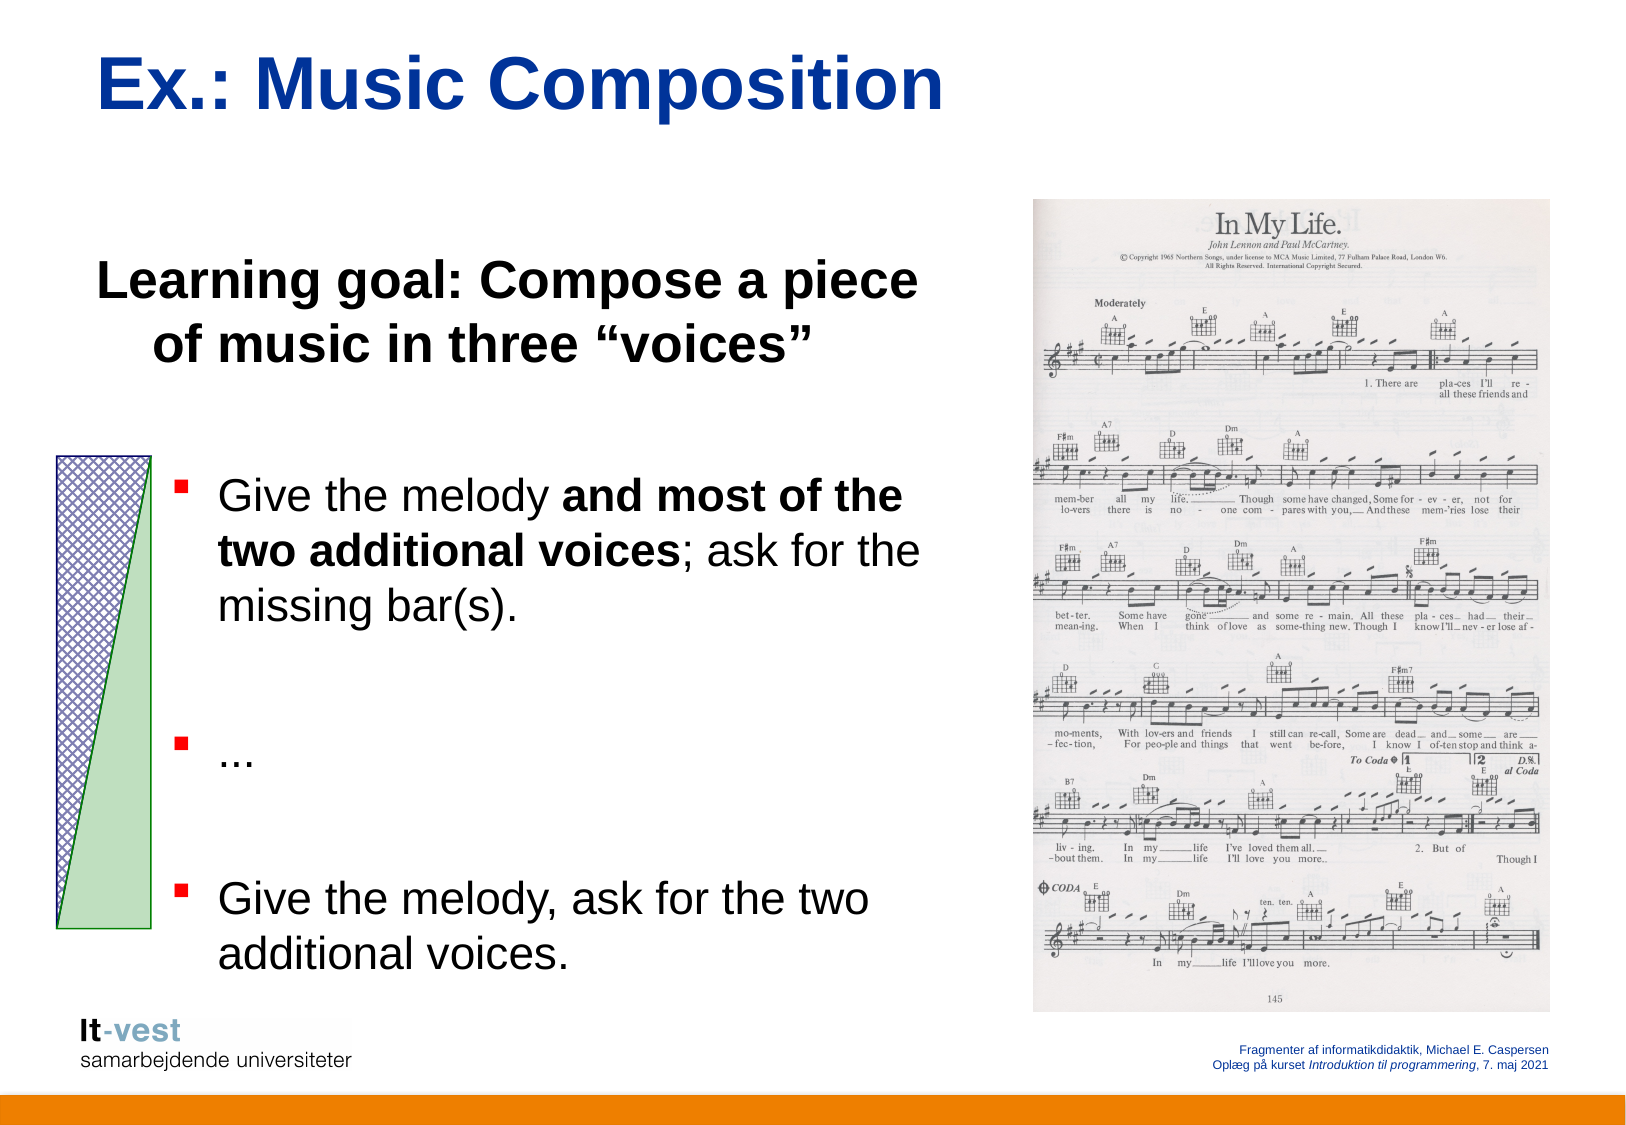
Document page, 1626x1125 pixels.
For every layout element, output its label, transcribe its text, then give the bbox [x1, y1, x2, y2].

picture [1033, 199, 1551, 1012]
text_box [56, 456, 150, 927]
title Ex.: Music Composition [80, 37, 1544, 226]
text_box [56, 456, 151, 929]
picture [81, 1018, 352, 1071]
list Learning goal: Compose a piece of music in three “voices” Give the melody and most of the two additional voices; ask for the missing bar(s). ... Give the melody, ask for the two additional voices. [80, 237, 967, 988]
